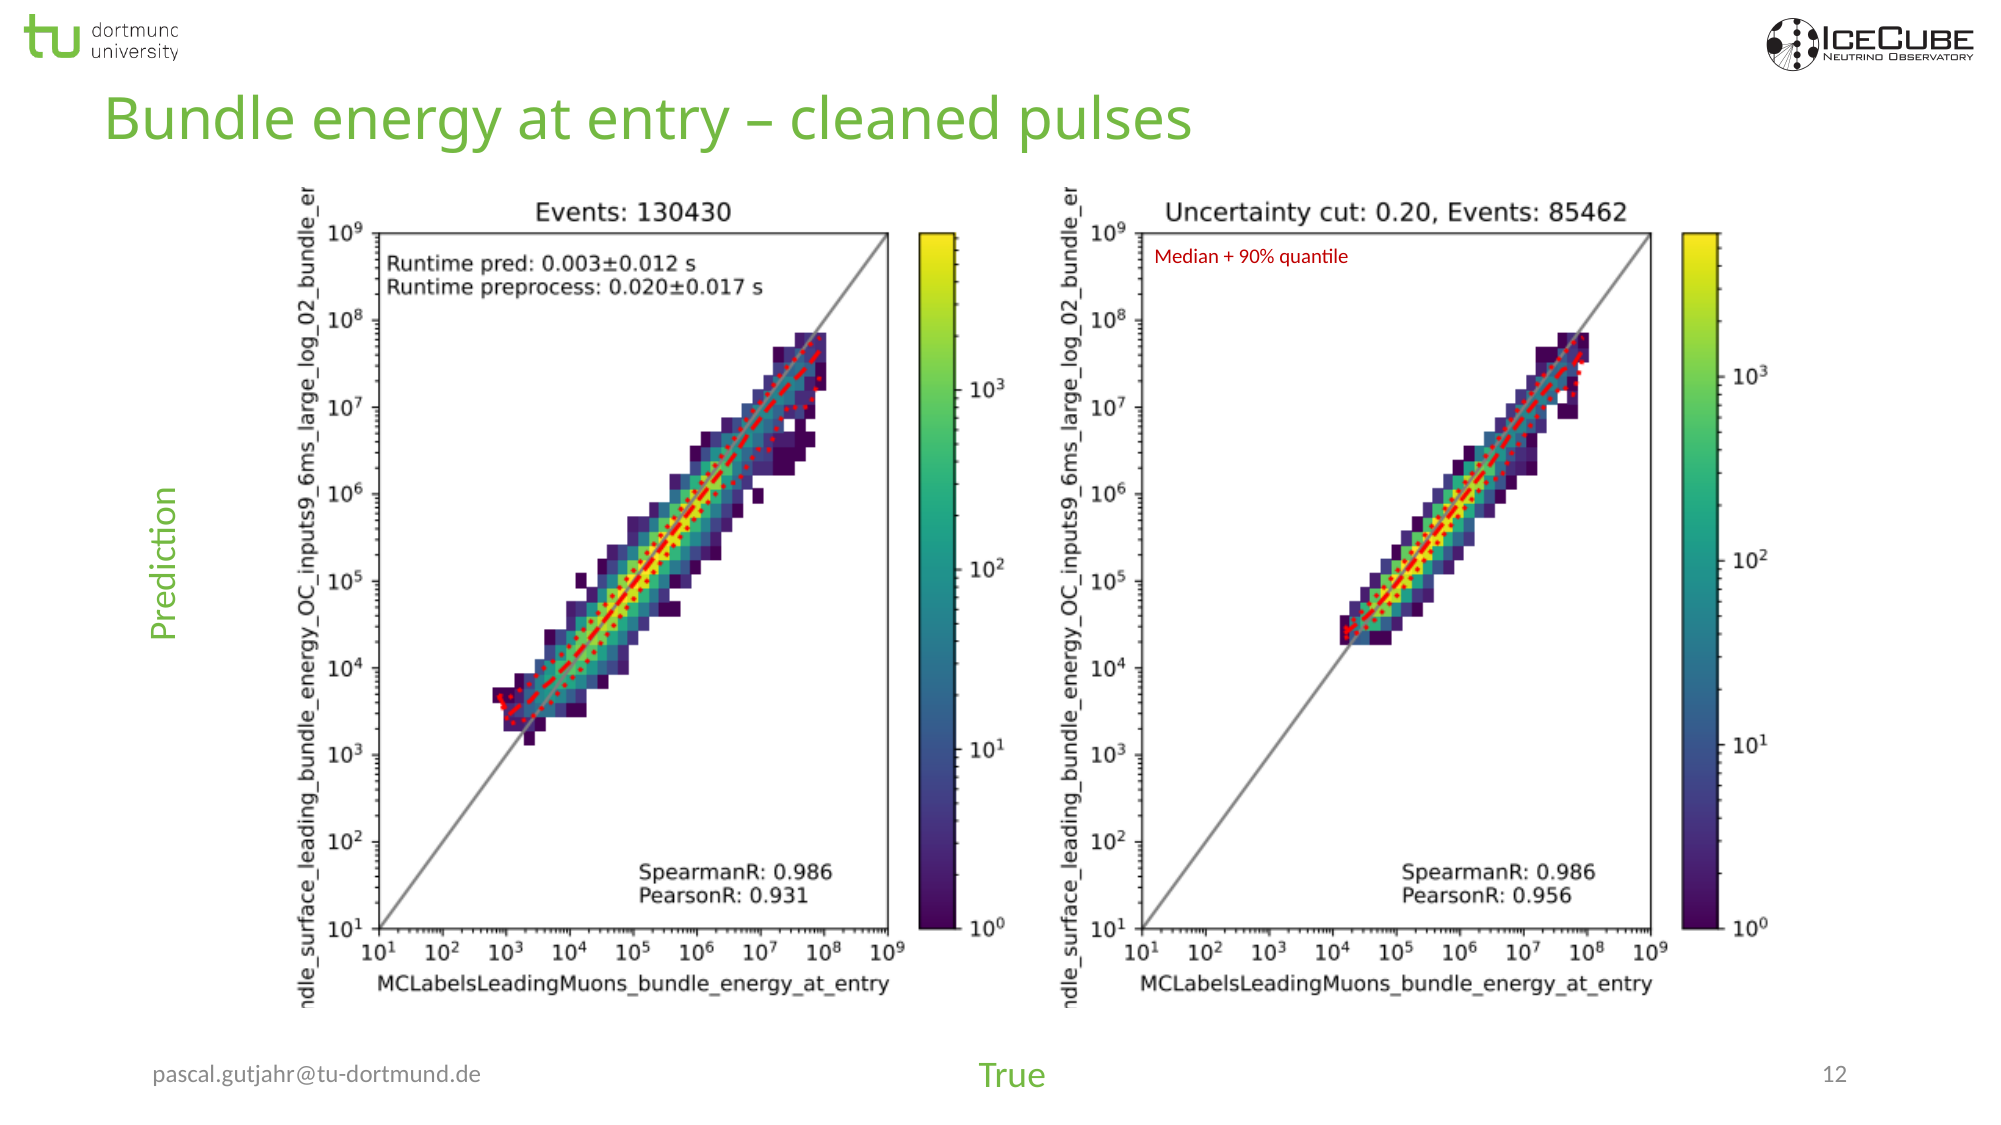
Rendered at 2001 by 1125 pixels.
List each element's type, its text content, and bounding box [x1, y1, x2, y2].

title Bundle energy at entry – cleaned pulses [88, 59, 1977, 182]
text_box True [963, 1042, 1148, 1103]
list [283, 187, 1782, 1008]
text_box Prediction [130, 446, 190, 657]
slide_number 12 [1412, 1042, 1863, 1103]
slide_number pascal.gutjahr@tu-dortmund.de [137, 1042, 588, 1103]
